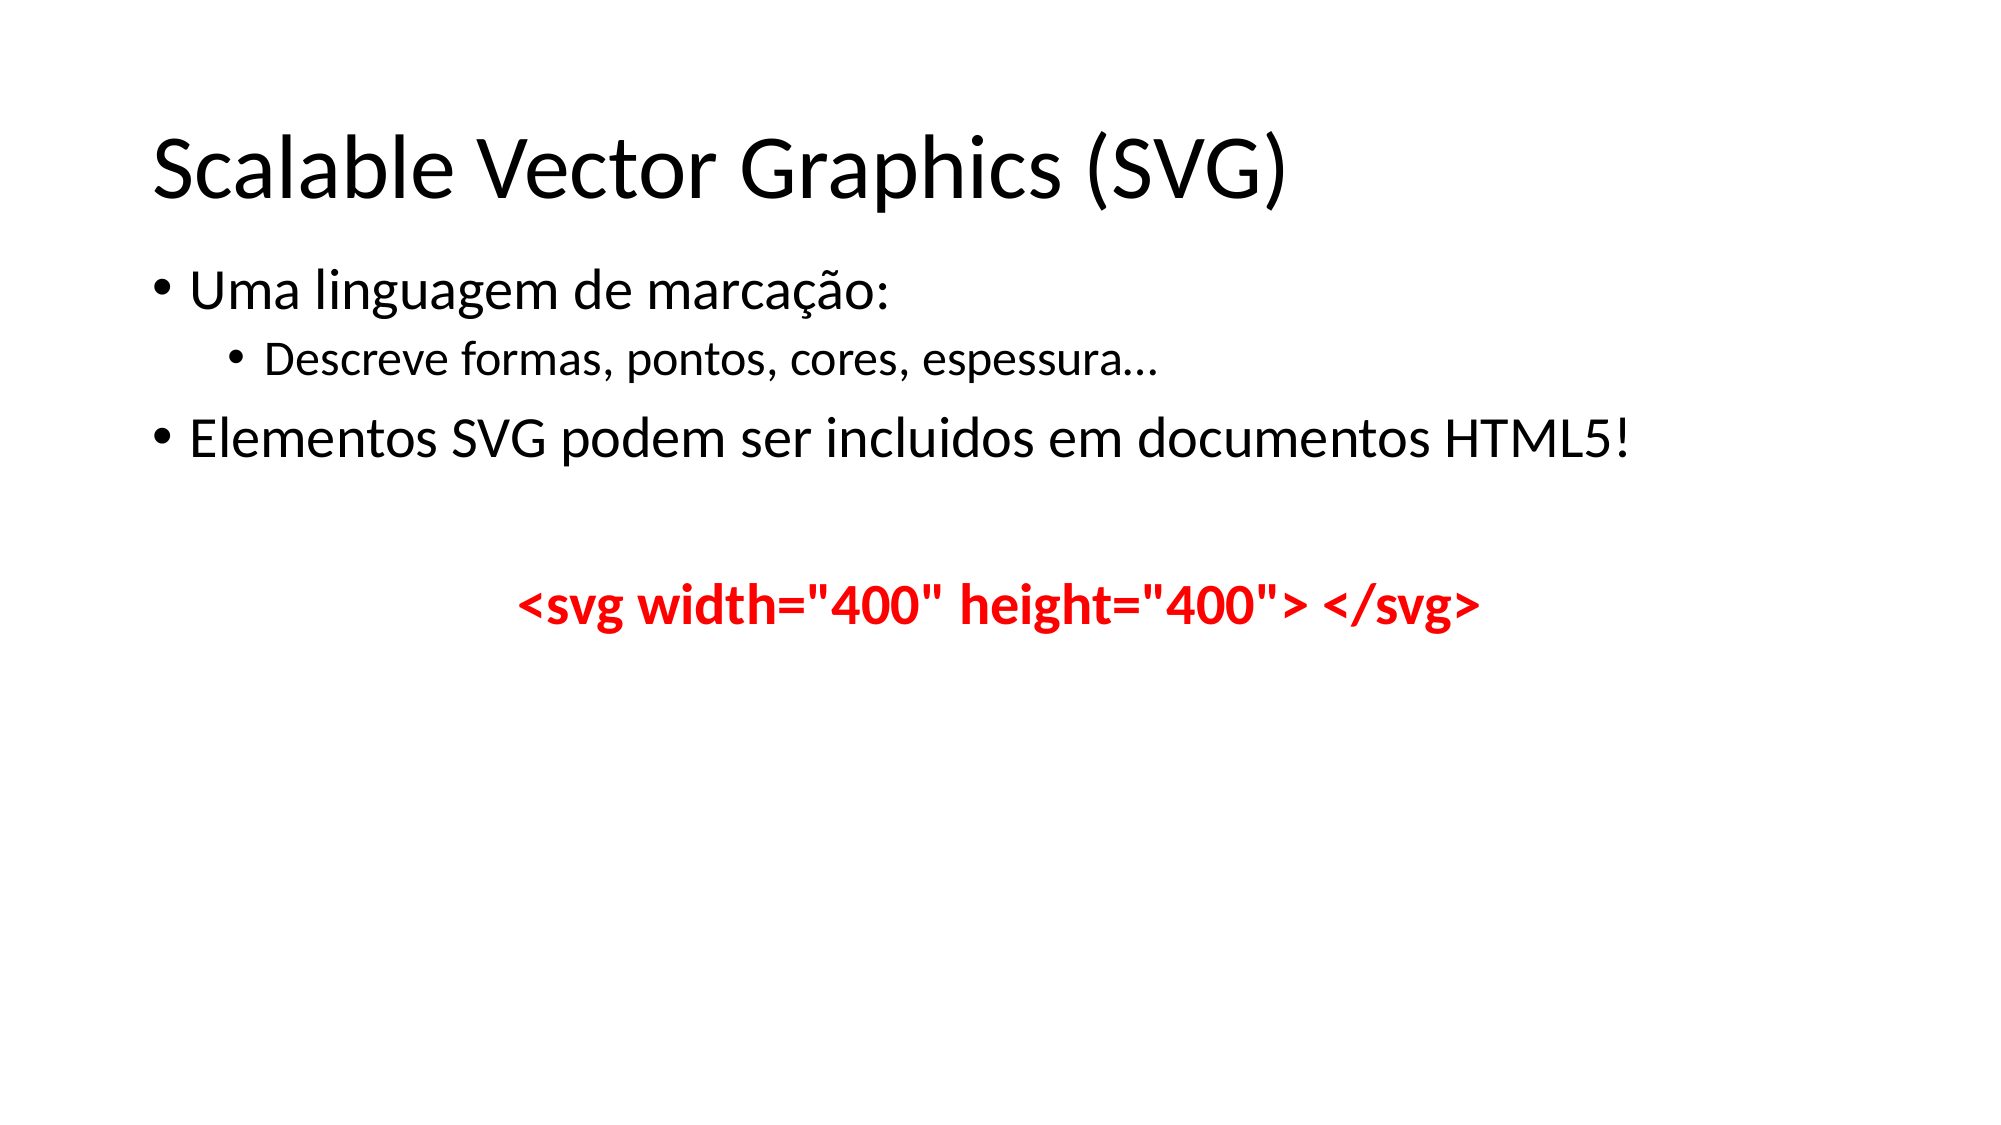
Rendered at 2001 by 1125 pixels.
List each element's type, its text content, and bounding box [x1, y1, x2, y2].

title Scalable Vector Graphics (SVG) [137, 59, 1863, 251]
list Uma linguagem de marcação: Descreve formas, pontos, cores, espessura… Elementos SVG podem ser incluidos em documentos HTML5! <svg width="400" height="400"> </svg> [137, 251, 1863, 966]
